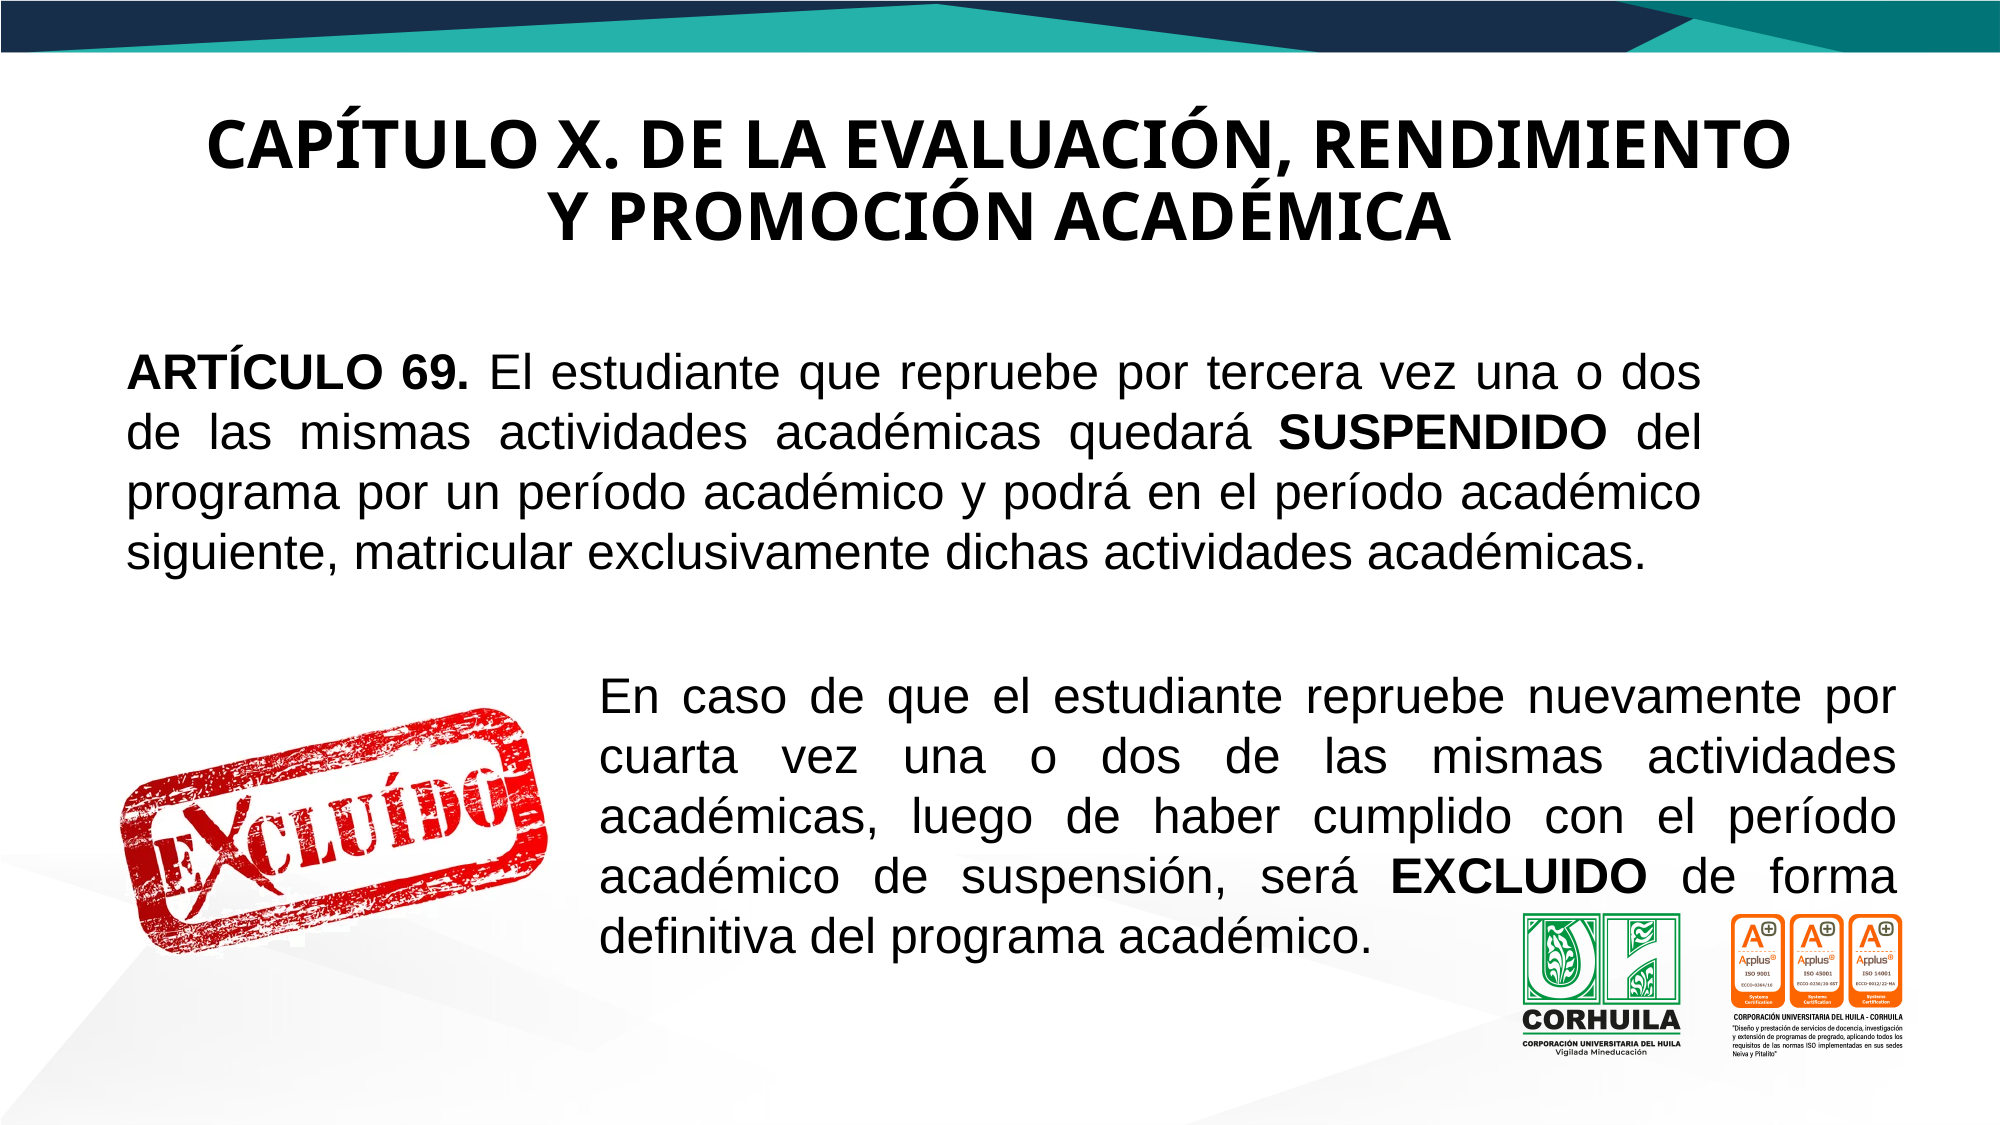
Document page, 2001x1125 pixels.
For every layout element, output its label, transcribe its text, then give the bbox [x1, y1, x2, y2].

text_box ARTÍCULO 69. El estudiante que repruebe por tercera vez una o dos de las mismas actividades académicas quedará SUSPENDIDO del programa por un período académico y podrá en el período académico siguiente, matricular exclusivamente dichas actividades académicas. [111, 332, 1718, 587]
text_box En caso de que el estudiante repruebe nuevamente por cuarta vez una o dos de las mismas actividades académicas, luego de haber cumplido con el período académico de suspensión, será EXCLUIDO de forma definitiva del programa académico. [584, 656, 1913, 972]
text_box CAPÍTULO X. DE LA EVALUACIÓN, RENDIMIENTO Y PROMOCIÓN ACADÉMICA [169, 73, 1831, 292]
picture [0, 0, 2000, 1125]
